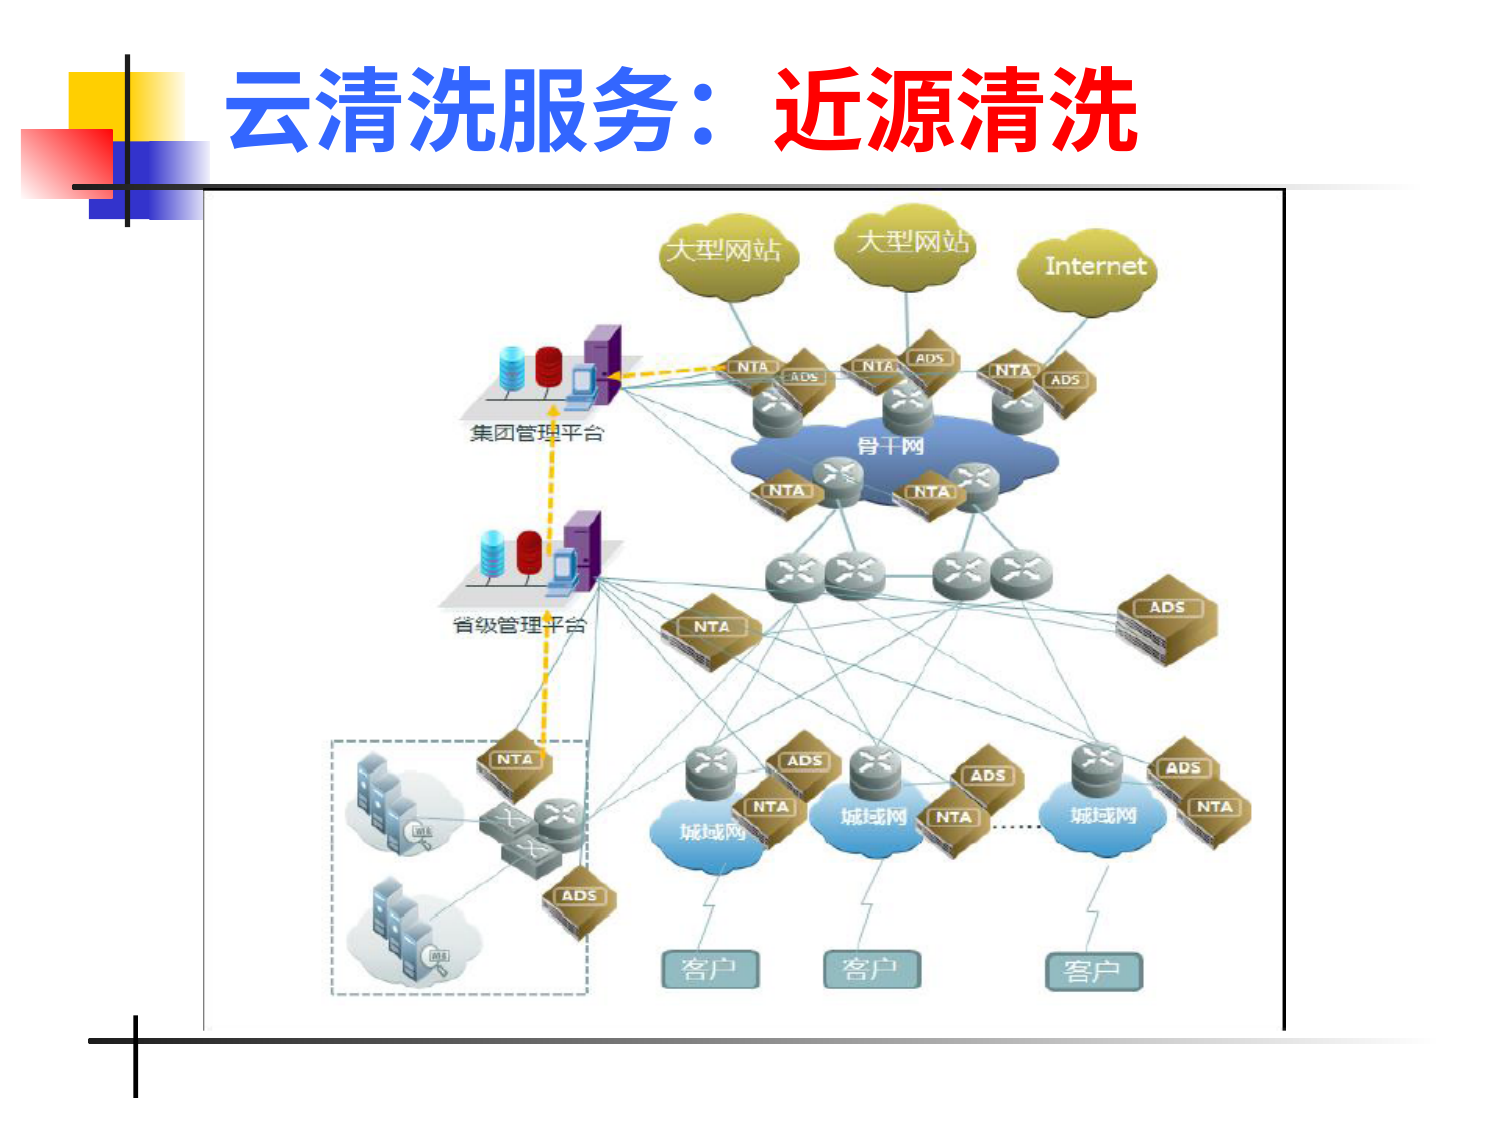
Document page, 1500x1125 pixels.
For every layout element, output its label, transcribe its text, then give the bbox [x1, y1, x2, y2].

picture [202, 188, 1287, 1037]
text_box 云清洗服务：近源清洗 [206, 57, 1317, 171]
